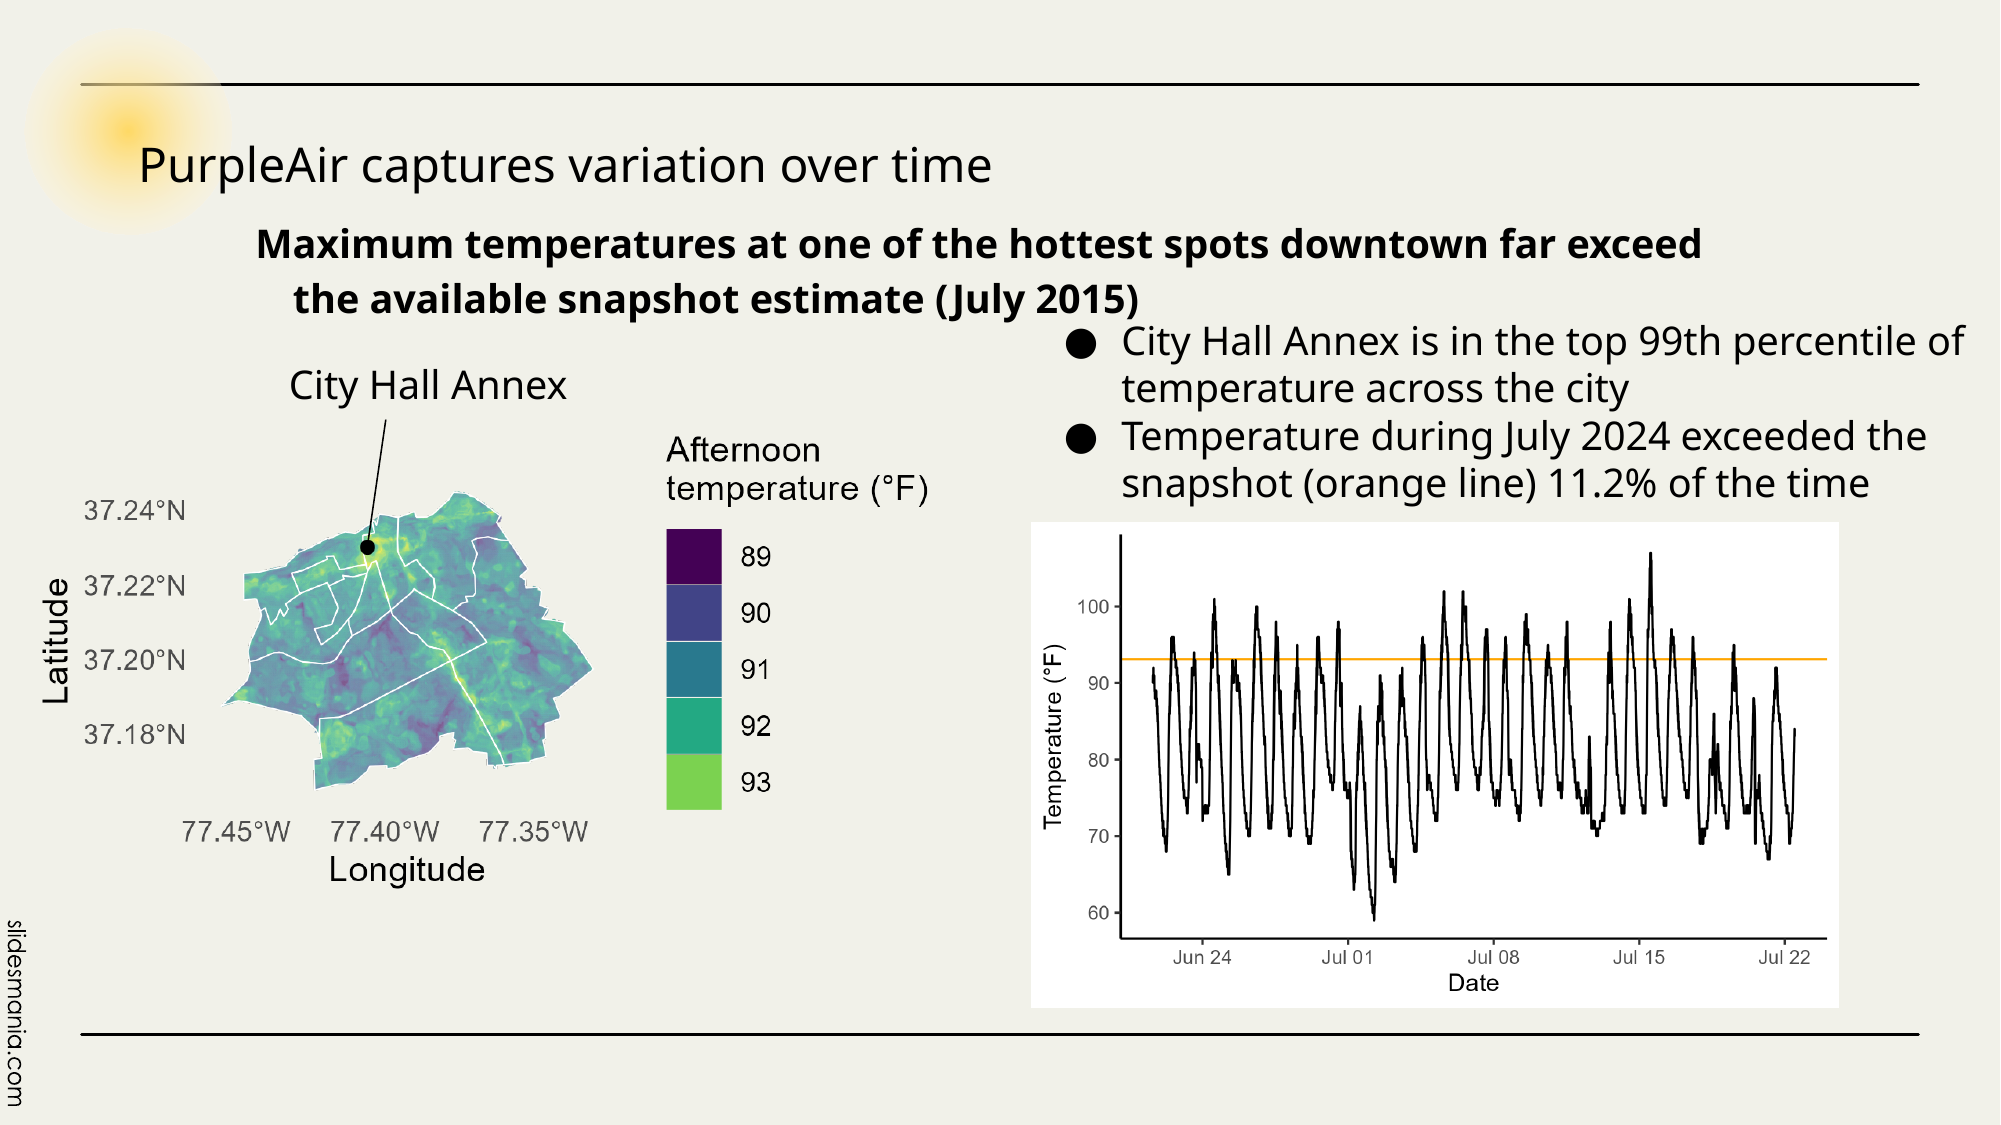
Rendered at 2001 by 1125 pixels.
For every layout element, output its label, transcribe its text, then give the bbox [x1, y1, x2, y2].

text_box City Hall Annex [273, 345, 591, 402]
picture [24, 404, 965, 947]
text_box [367, 419, 387, 547]
text_box City Hall Annex is in the top 99th percentile of temperature across the city Temperature during July 2024 exceeded the snapshot (orange line) 11.2% of the time [1031, 300, 2000, 521]
text_box [24, 27, 231, 235]
picture [1031, 522, 1840, 1008]
list Maximum temperatures at one of the hottest spots downtown far exceed the available snapshot estimate (July 2015) [197, 214, 1767, 346]
subtitle PurpleAir captures variation over time [100, 114, 1930, 214]
